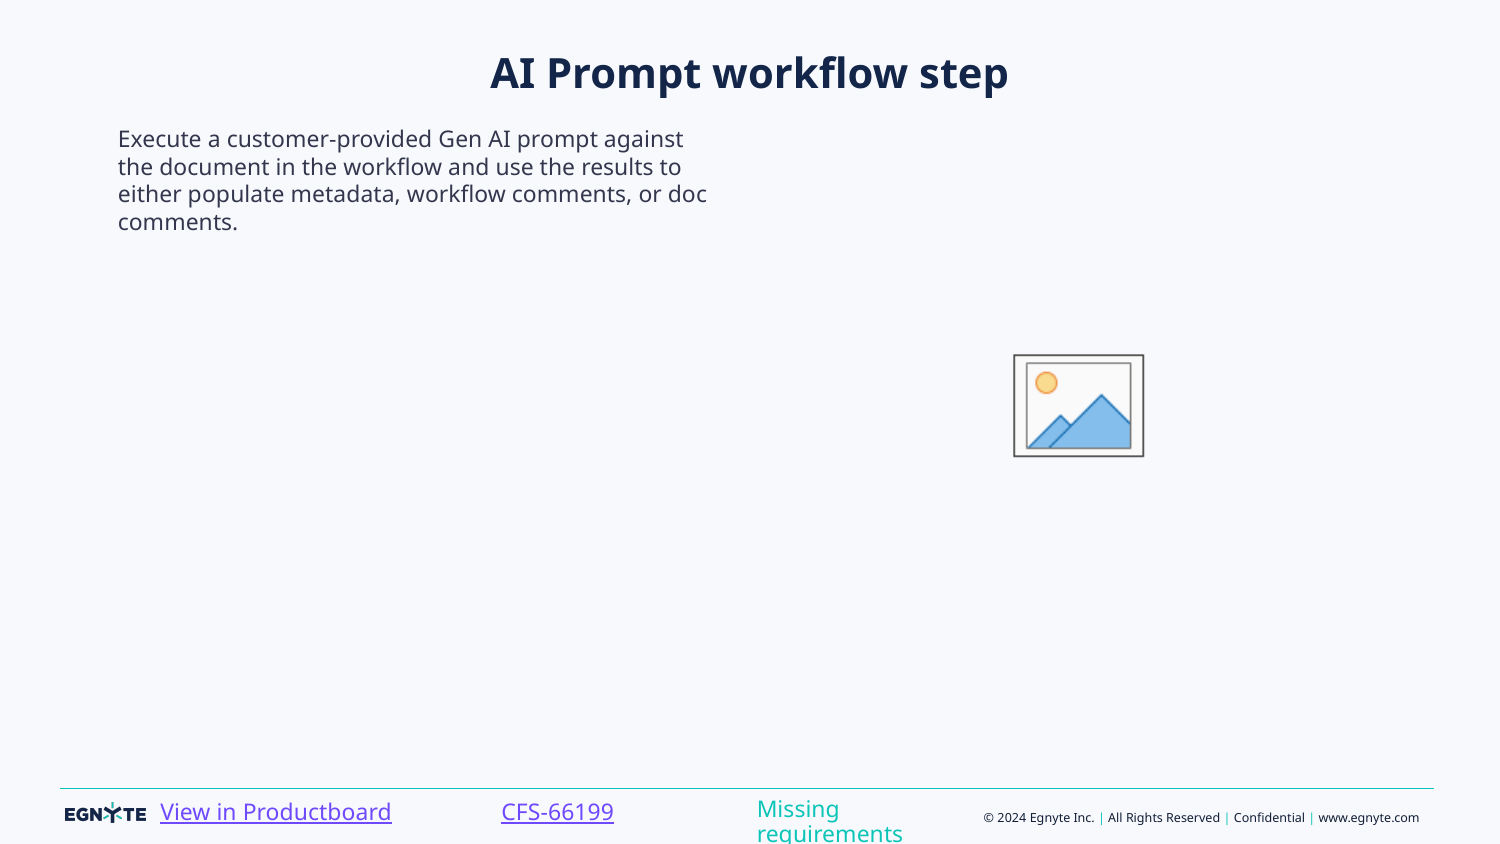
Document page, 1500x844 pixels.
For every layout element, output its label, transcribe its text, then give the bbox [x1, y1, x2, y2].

title AI Prompt workflow step [103, 44, 1397, 106]
list CFS-66199 [486, 790, 741, 835]
list View in Productboard [145, 790, 486, 835]
picture [761, 119, 1397, 693]
list Execute a customer-provided Gen AI prompt against the document in the workflow and use the results to either populate metadata, workflow comments, or doc comments. [103, 117, 741, 693]
picture [65, 802, 145, 823]
list Missing requirements [742, 790, 997, 835]
